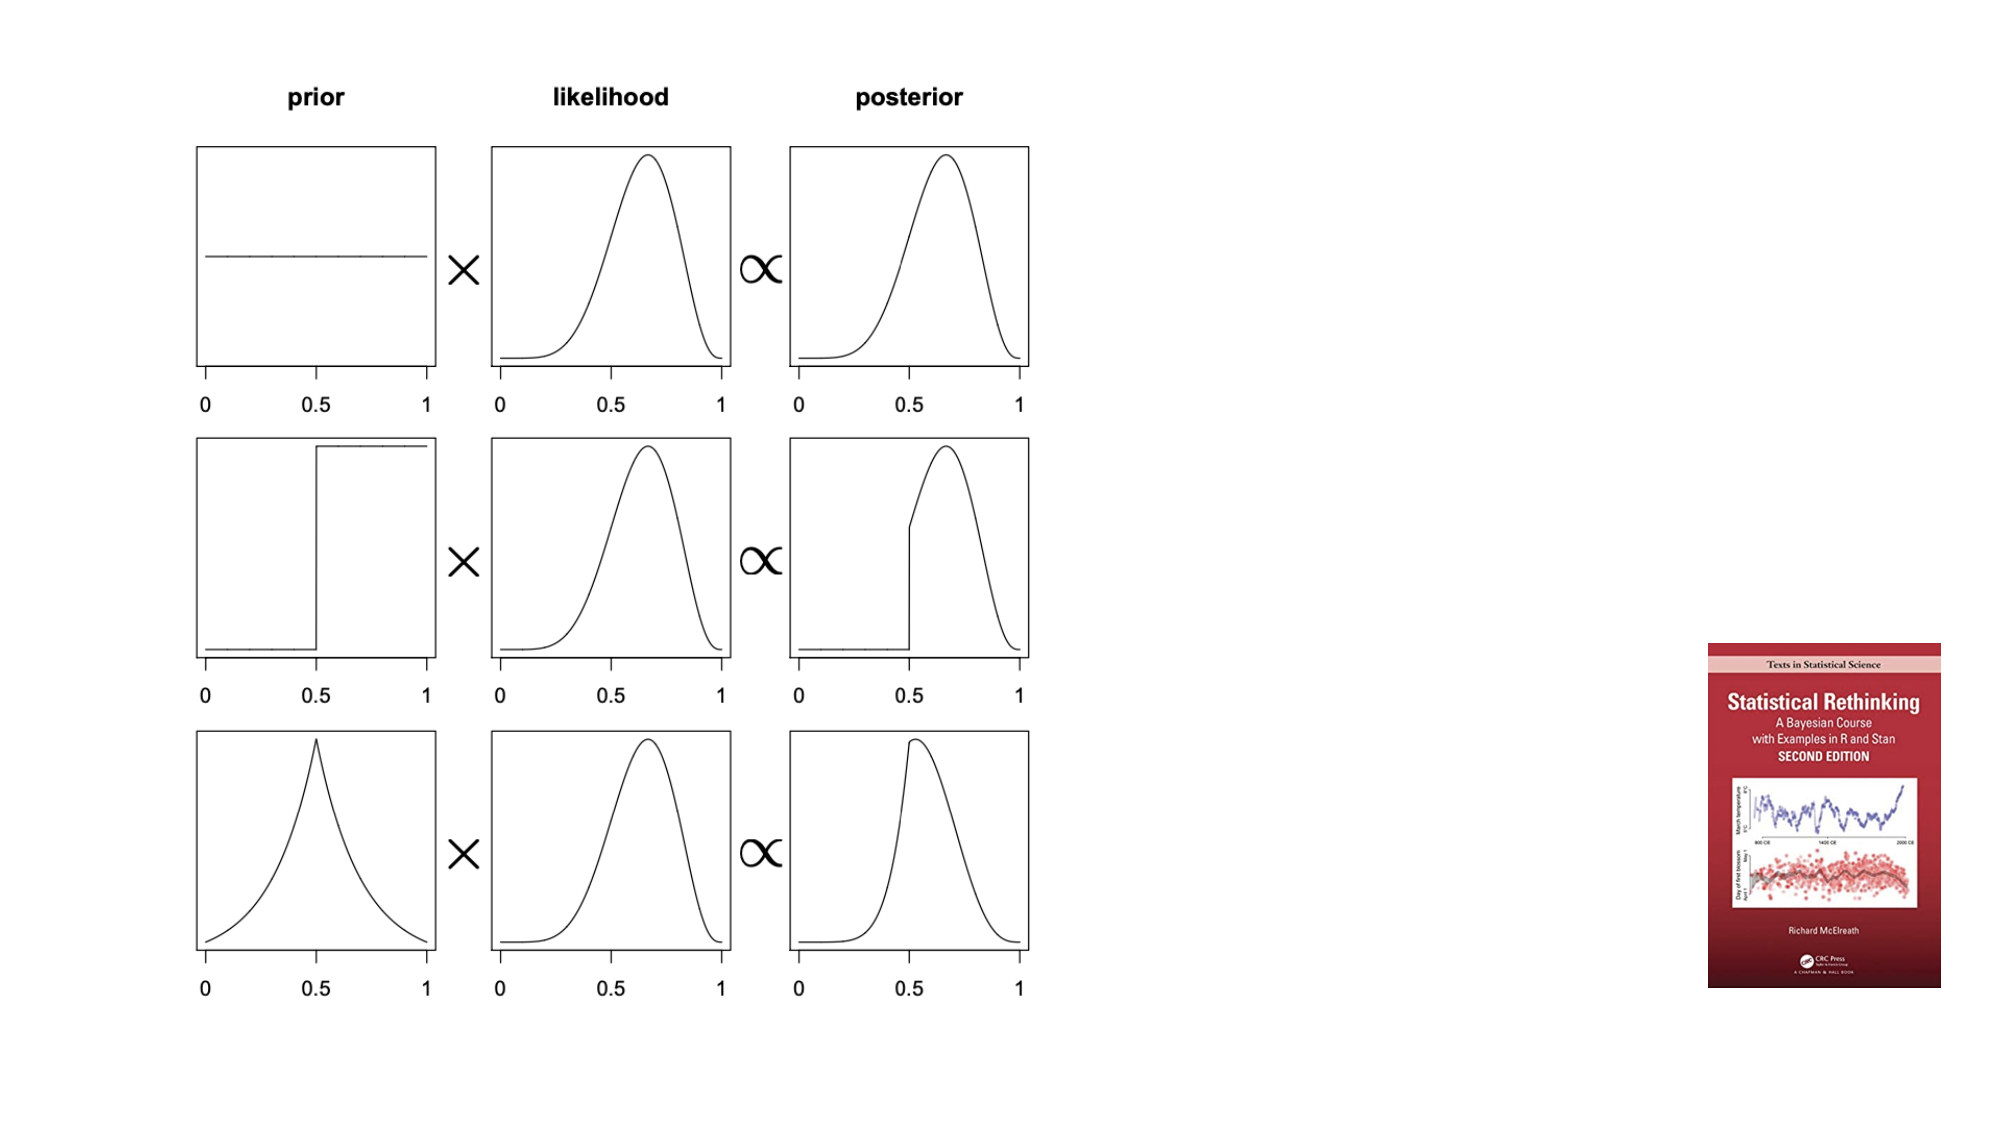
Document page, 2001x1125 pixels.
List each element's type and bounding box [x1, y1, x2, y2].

picture [134, 47, 1102, 1078]
picture [1708, 643, 1941, 988]
